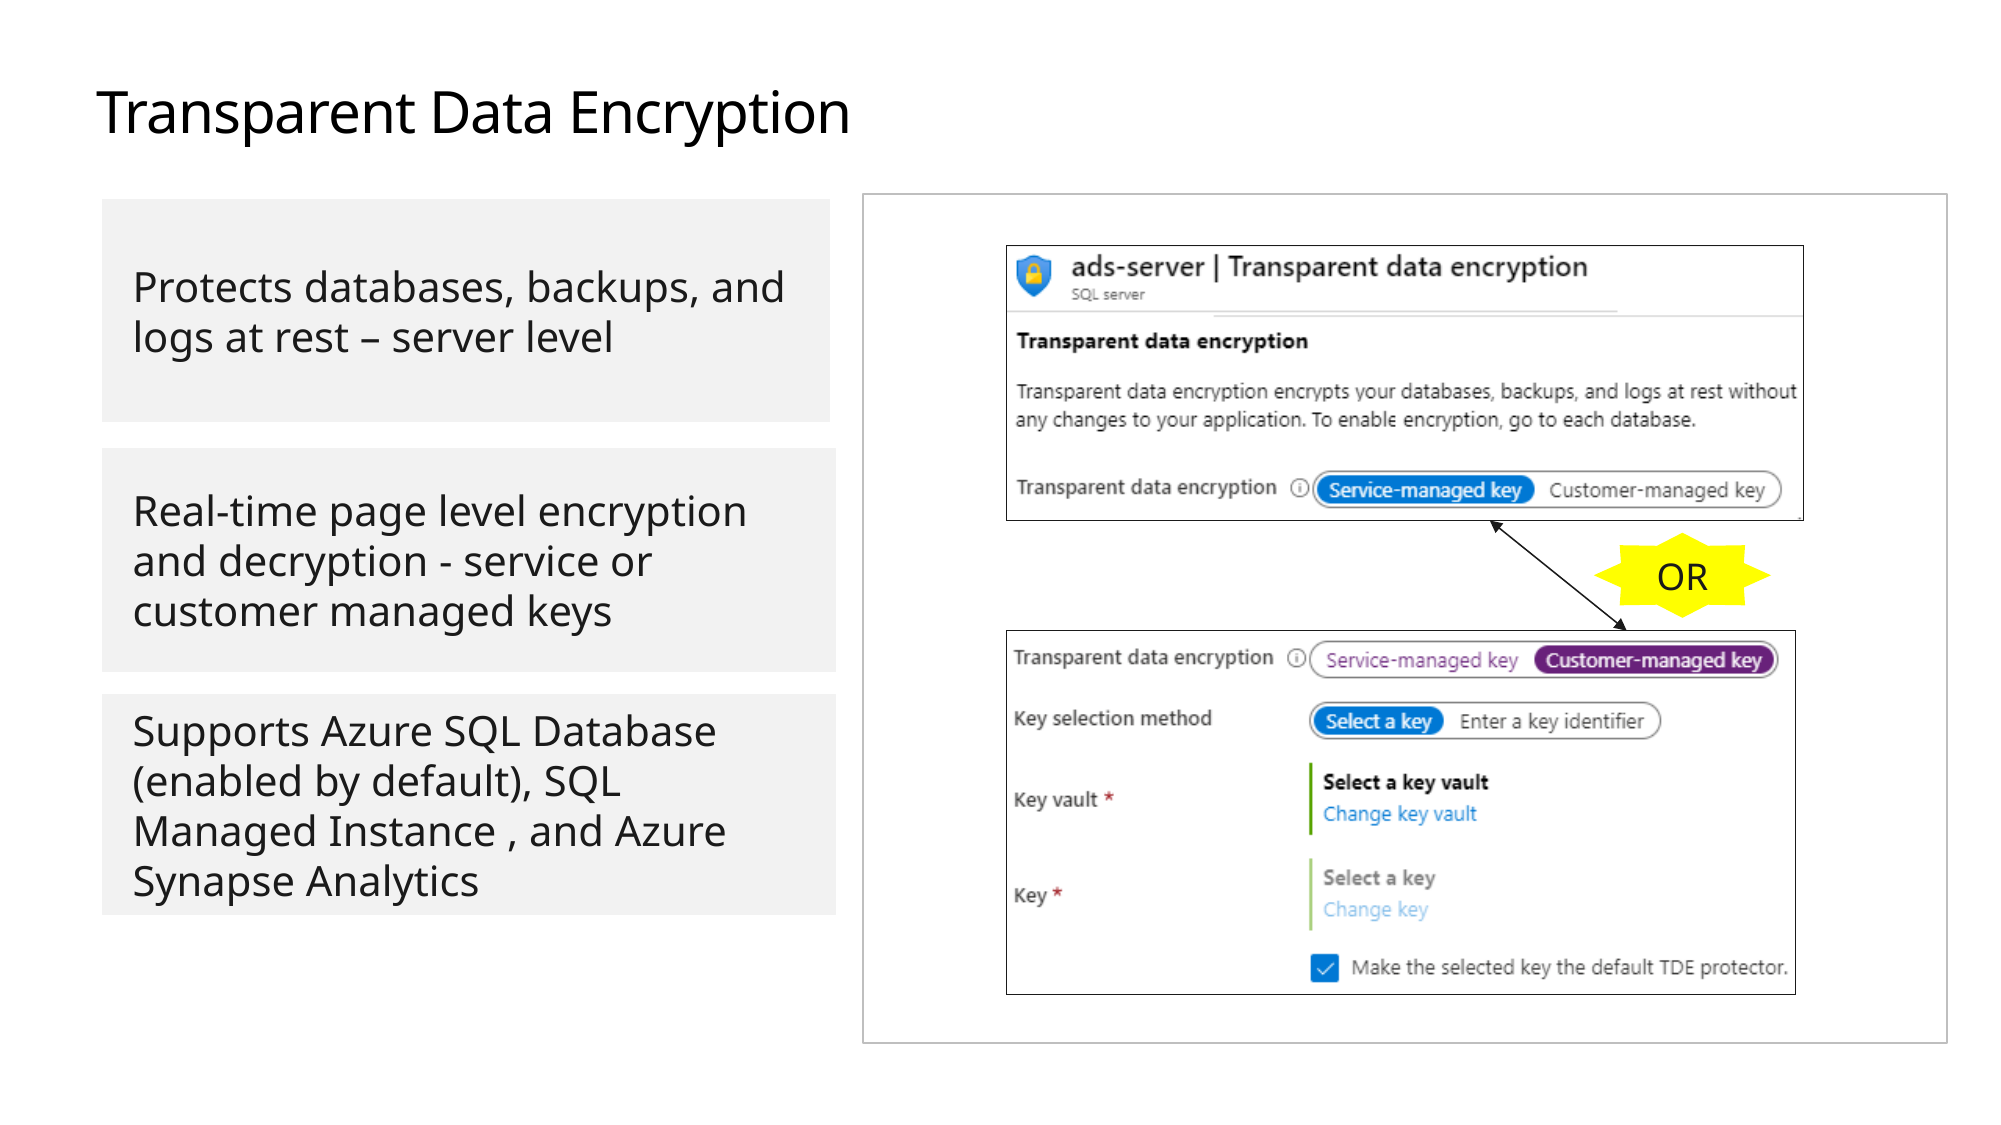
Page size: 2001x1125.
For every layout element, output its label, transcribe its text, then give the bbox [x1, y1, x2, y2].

title Transparent Data Encryption [96, 75, 1904, 146]
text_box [1489, 520, 1627, 631]
text_box Supports Azure SQL Database (enabled by default), SQL Managed Instance , and Azure Synapse Analytics [102, 694, 836, 915]
picture [1006, 630, 1796, 995]
text_box Protects databases, backups, and logs at rest – server level [102, 199, 830, 422]
text_box [862, 193, 1948, 1044]
picture [1006, 245, 1804, 521]
text_box Real-time page level encryption and decryption - service or customer managed keys [102, 448, 836, 672]
